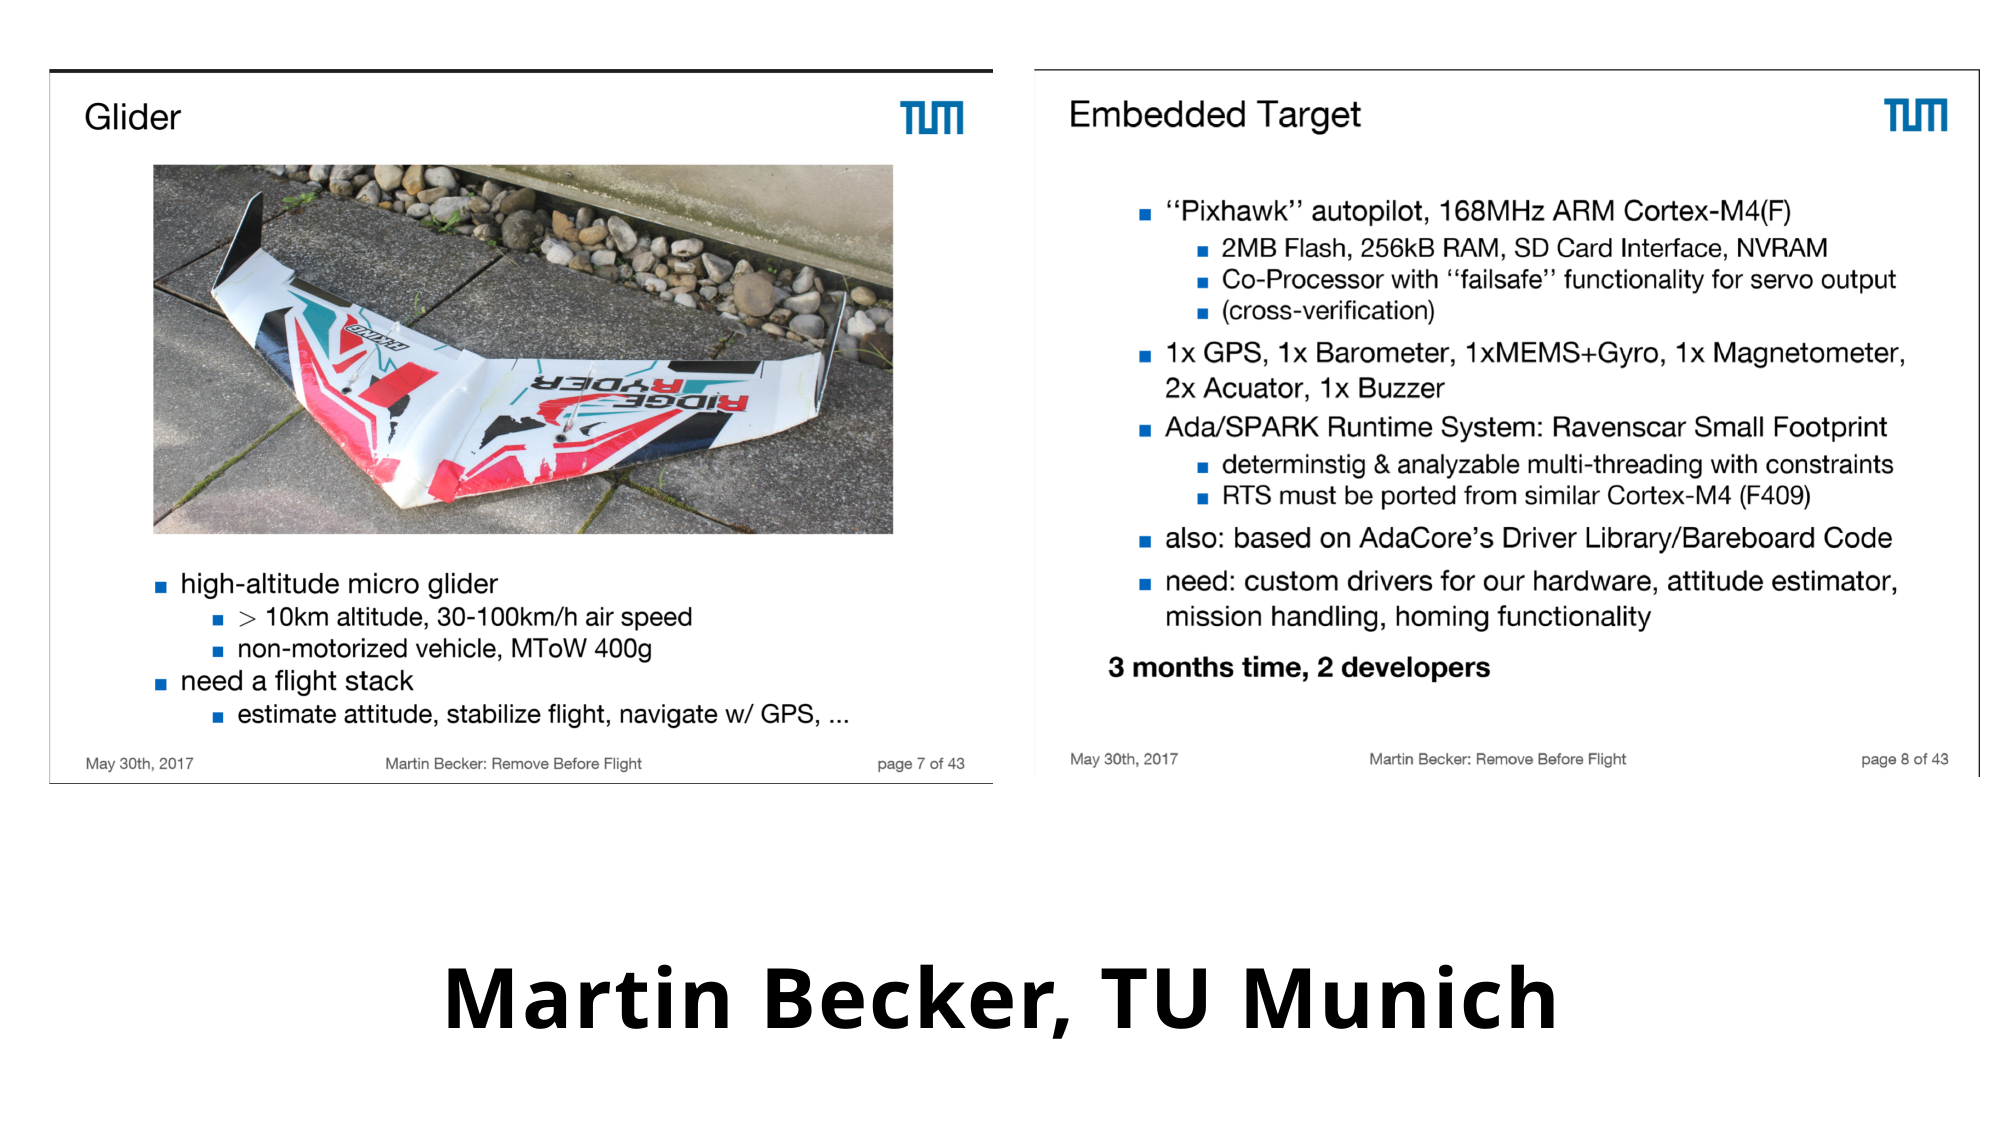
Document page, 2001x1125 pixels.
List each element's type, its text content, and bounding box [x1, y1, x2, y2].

list Martin Becker, TU Munich [125, 919, 1878, 1071]
picture [1034, 69, 1980, 778]
picture [49, 69, 993, 784]
